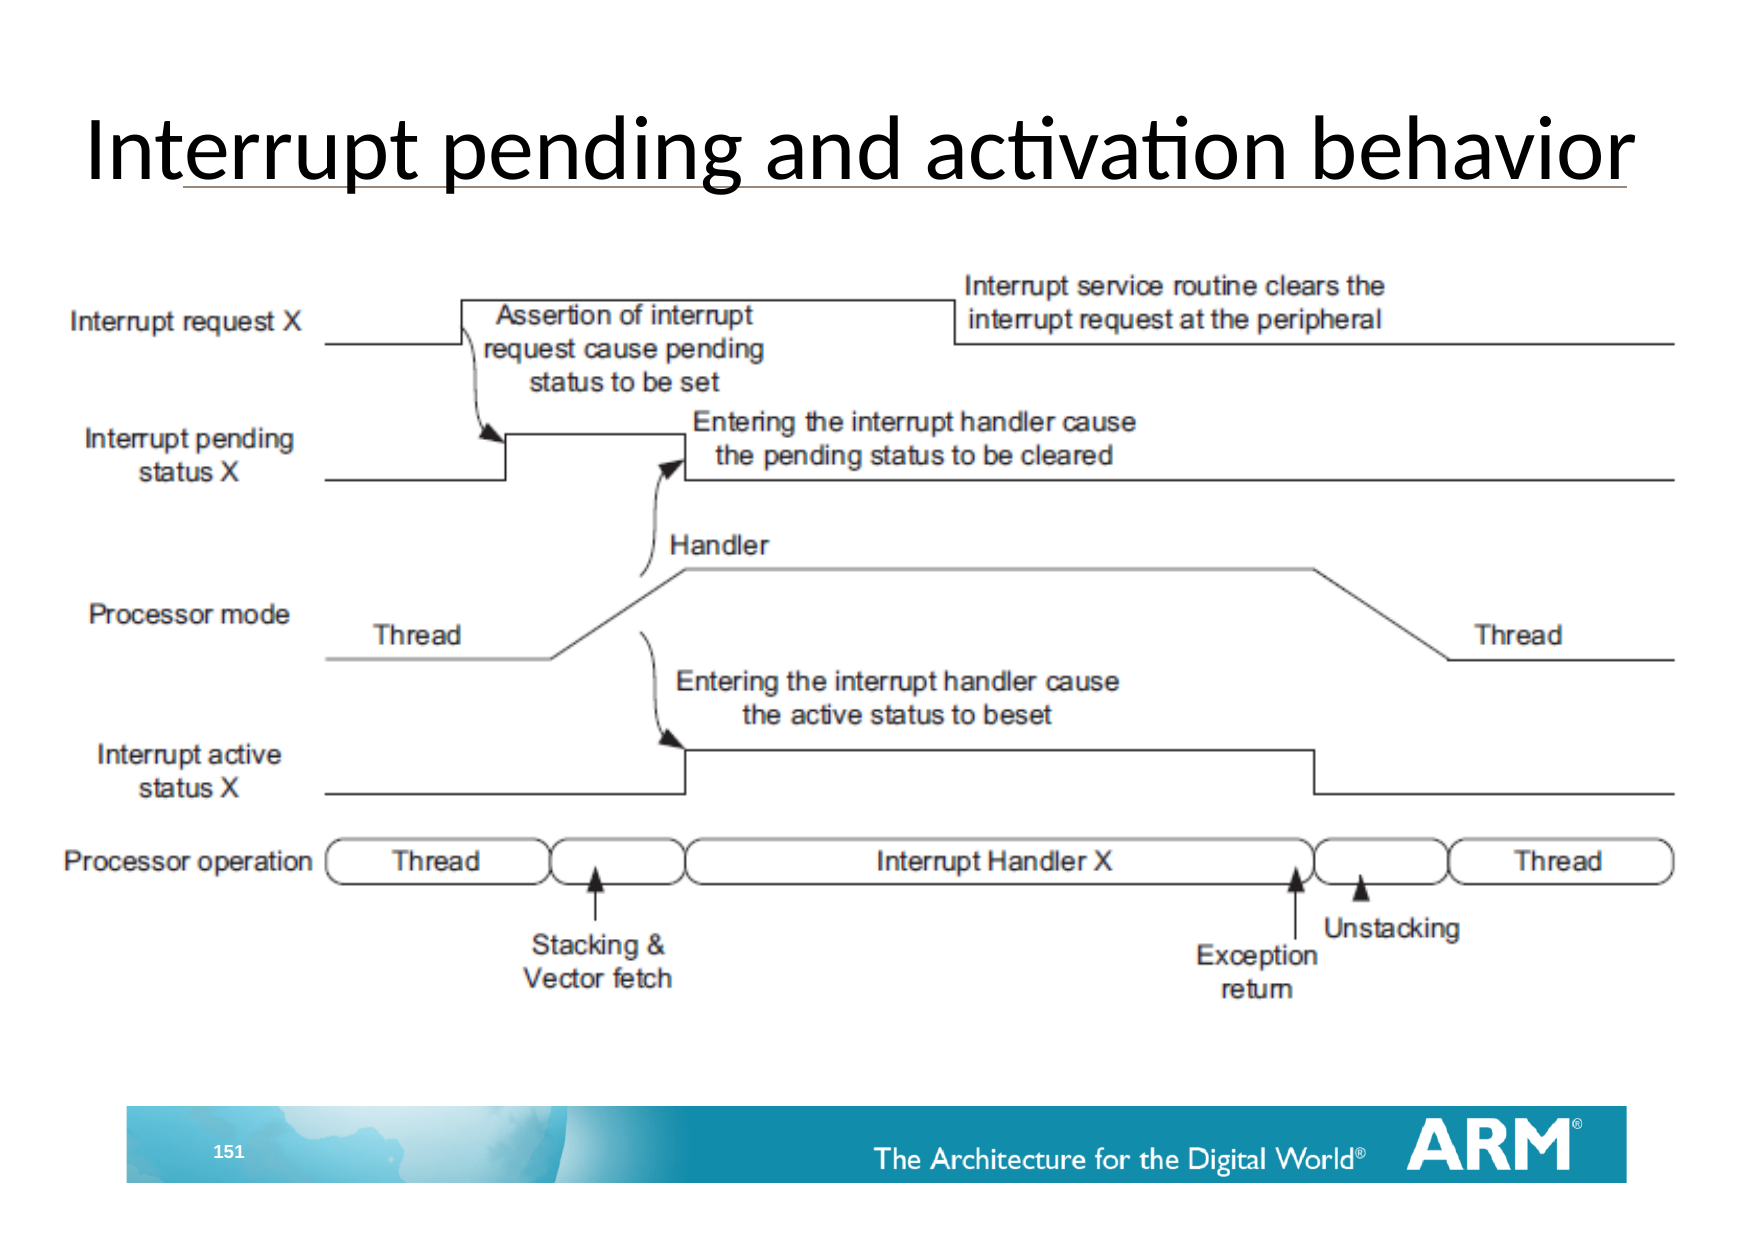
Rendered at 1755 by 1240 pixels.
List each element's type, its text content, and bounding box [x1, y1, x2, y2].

picture [126, 1106, 1627, 1183]
picture [39, 237, 1715, 1003]
slide_number 151 [198, 1139, 287, 1187]
title Interrupt pending and activation behavior [84, 100, 1715, 192]
